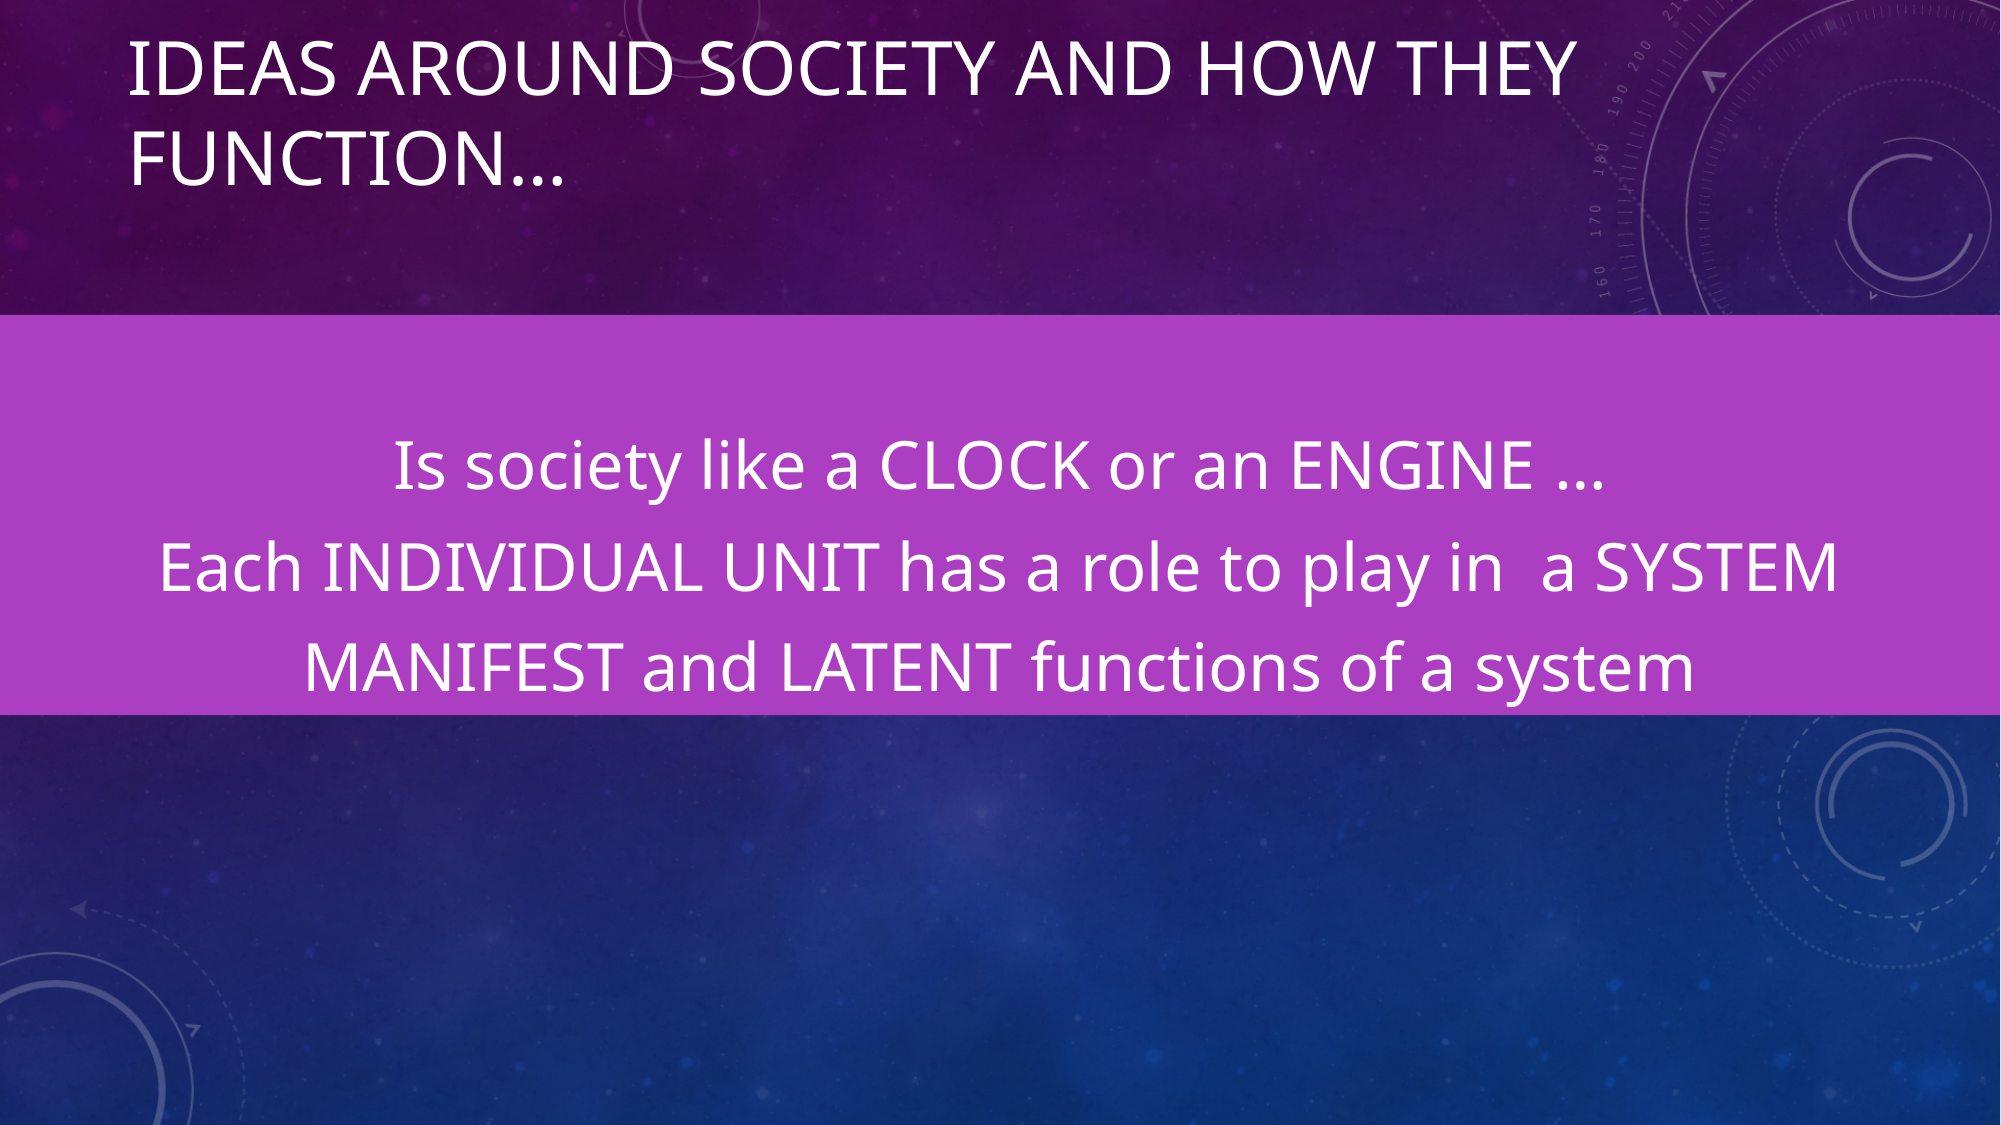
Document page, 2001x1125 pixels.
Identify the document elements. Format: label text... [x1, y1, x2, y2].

title Ideas around Society and how they Function… [112, 5, 1775, 215]
picture [0, 0, 2001, 1125]
list Is society like a CLOCK or an ENGINE … Each INDIVIDUAL UNIT has a role to play in a SYSTEM MANIFEST and LATENT functions of a system [0, 314, 2000, 716]
